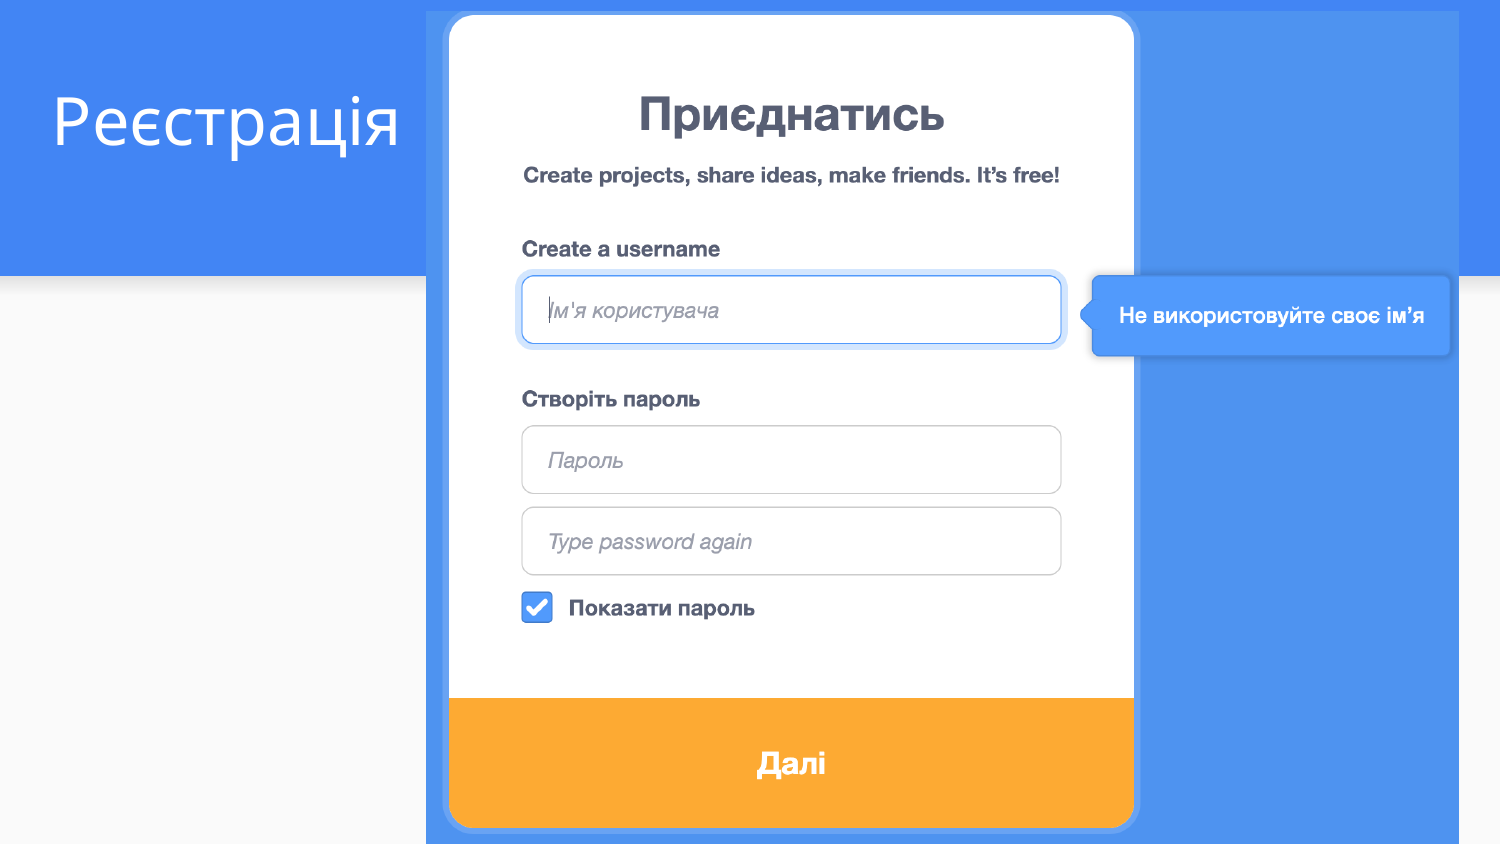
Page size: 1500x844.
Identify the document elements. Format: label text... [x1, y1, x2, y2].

picture [426, 11, 1459, 844]
title Реєстрація [36, 47, 421, 174]
